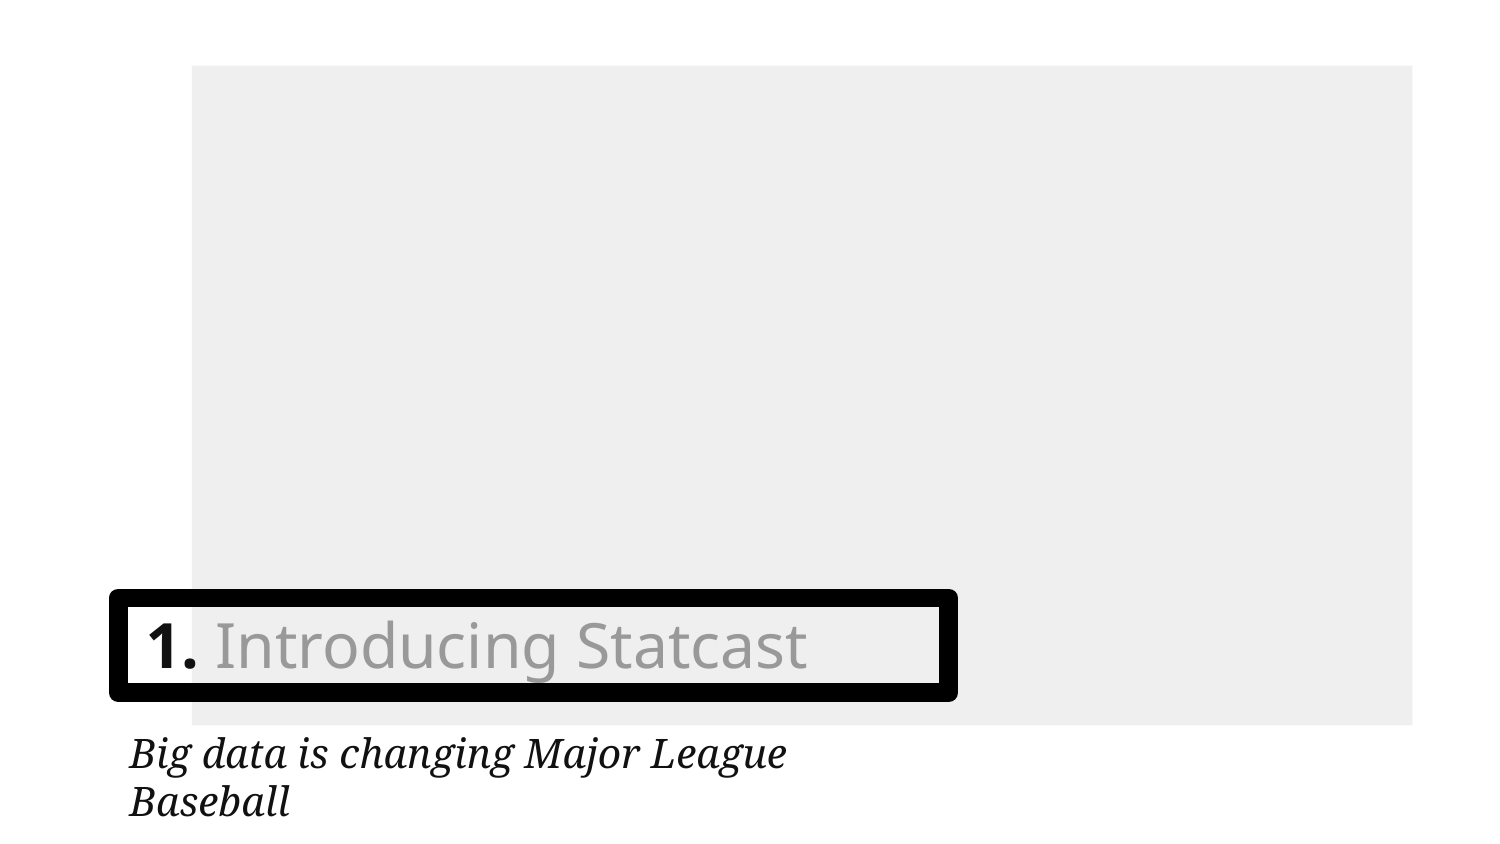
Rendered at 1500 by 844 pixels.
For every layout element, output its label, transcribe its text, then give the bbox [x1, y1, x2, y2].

subtitle Big data is changing Major League Baseball [118, 716, 949, 795]
title 1. Introducing Statcast [109, 589, 958, 702]
